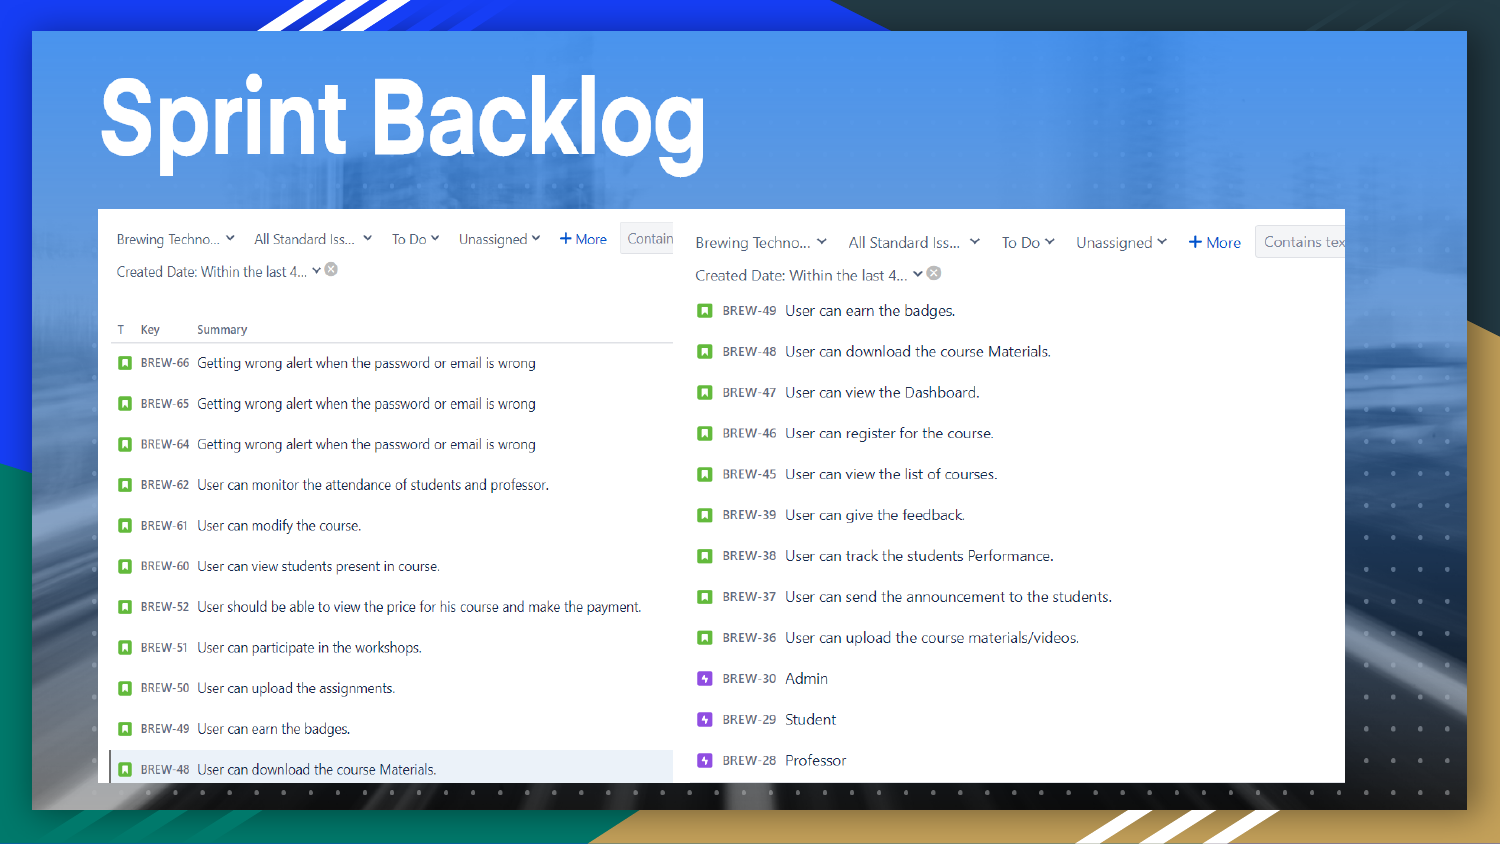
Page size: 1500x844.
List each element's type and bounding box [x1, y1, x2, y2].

picture [32, 31, 1467, 810]
